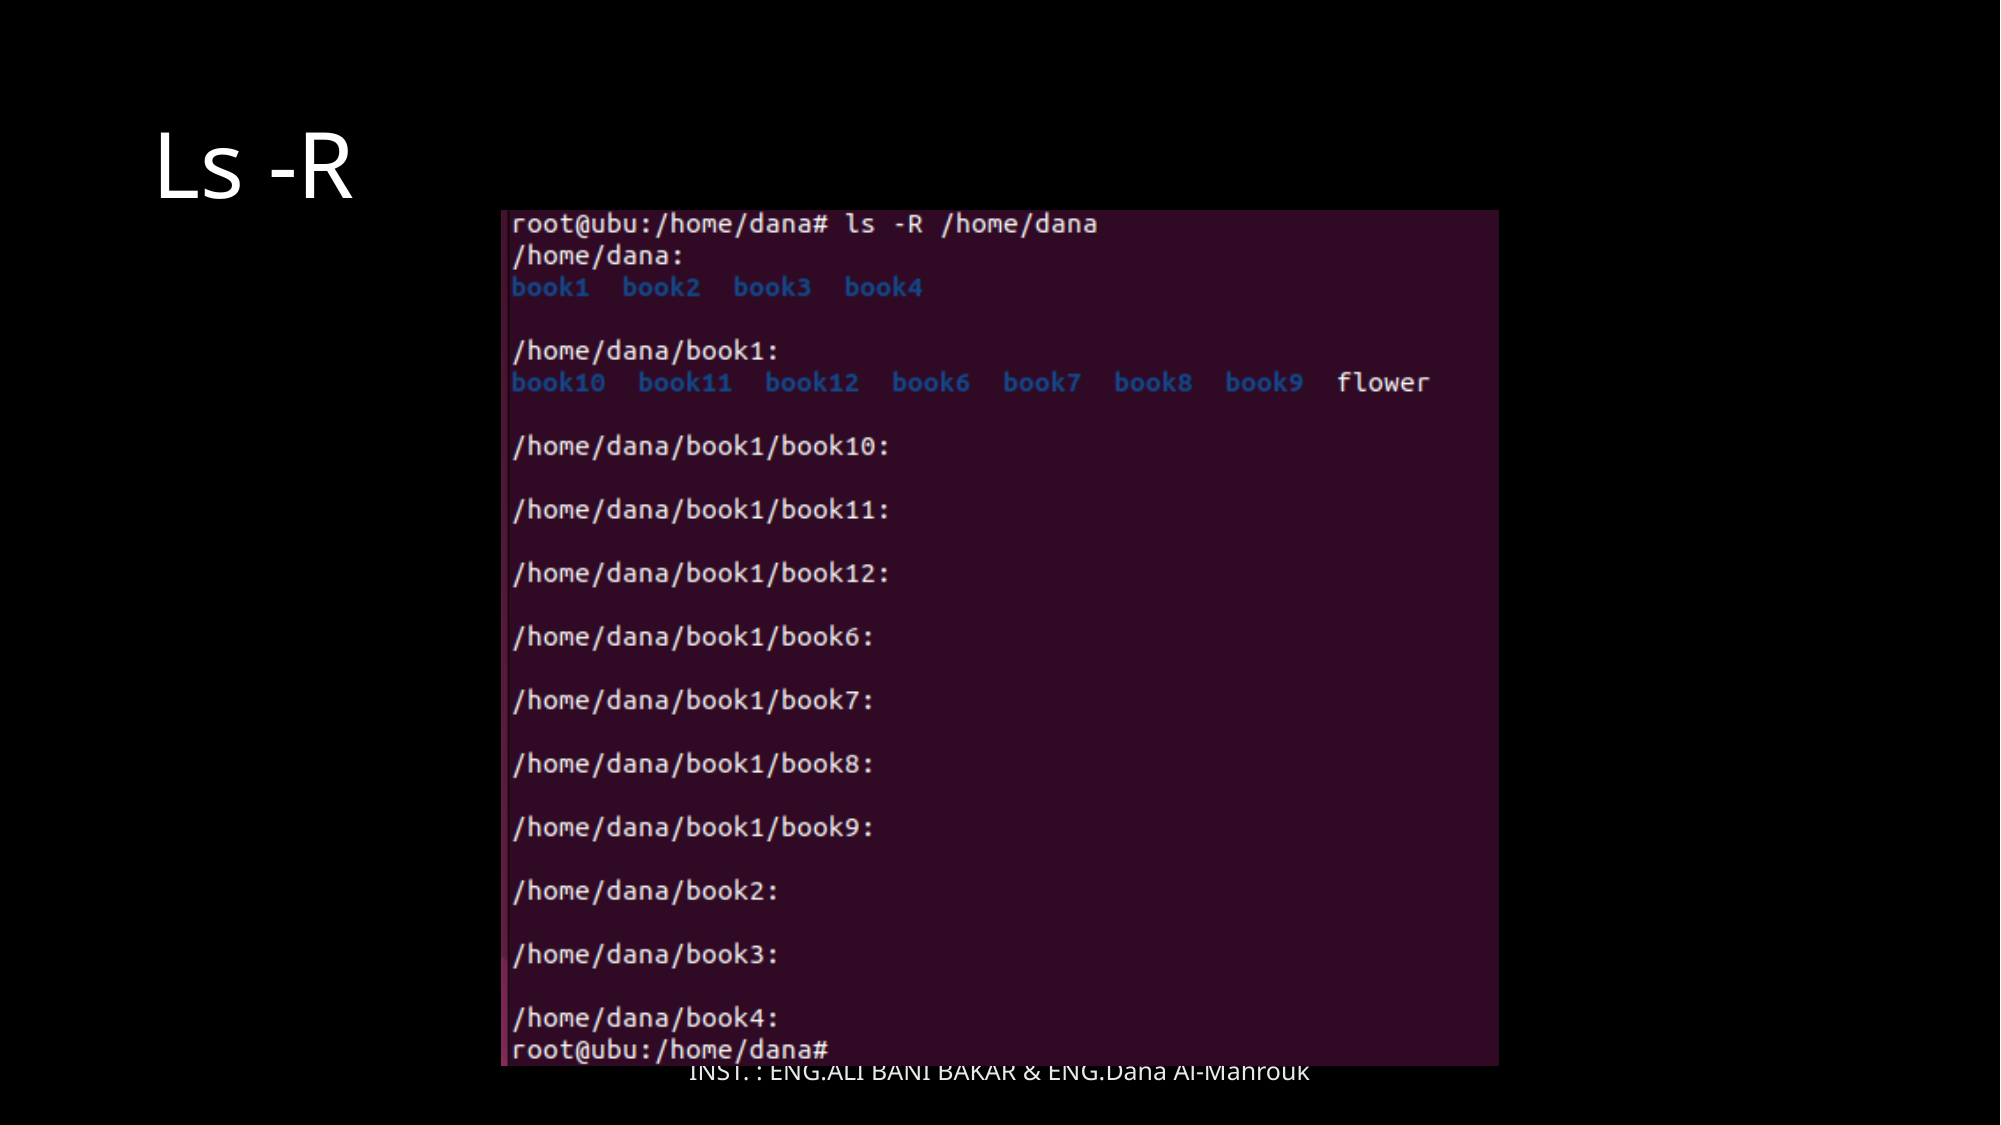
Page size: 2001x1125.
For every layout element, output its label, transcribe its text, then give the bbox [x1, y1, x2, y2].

picture [500, 209, 1500, 1066]
title Ls -R [137, 59, 1863, 278]
footer INST. : ENG.ALI BANI BAKAR & ENG.Dana Al-Mahrouk [662, 1066, 1338, 1103]
